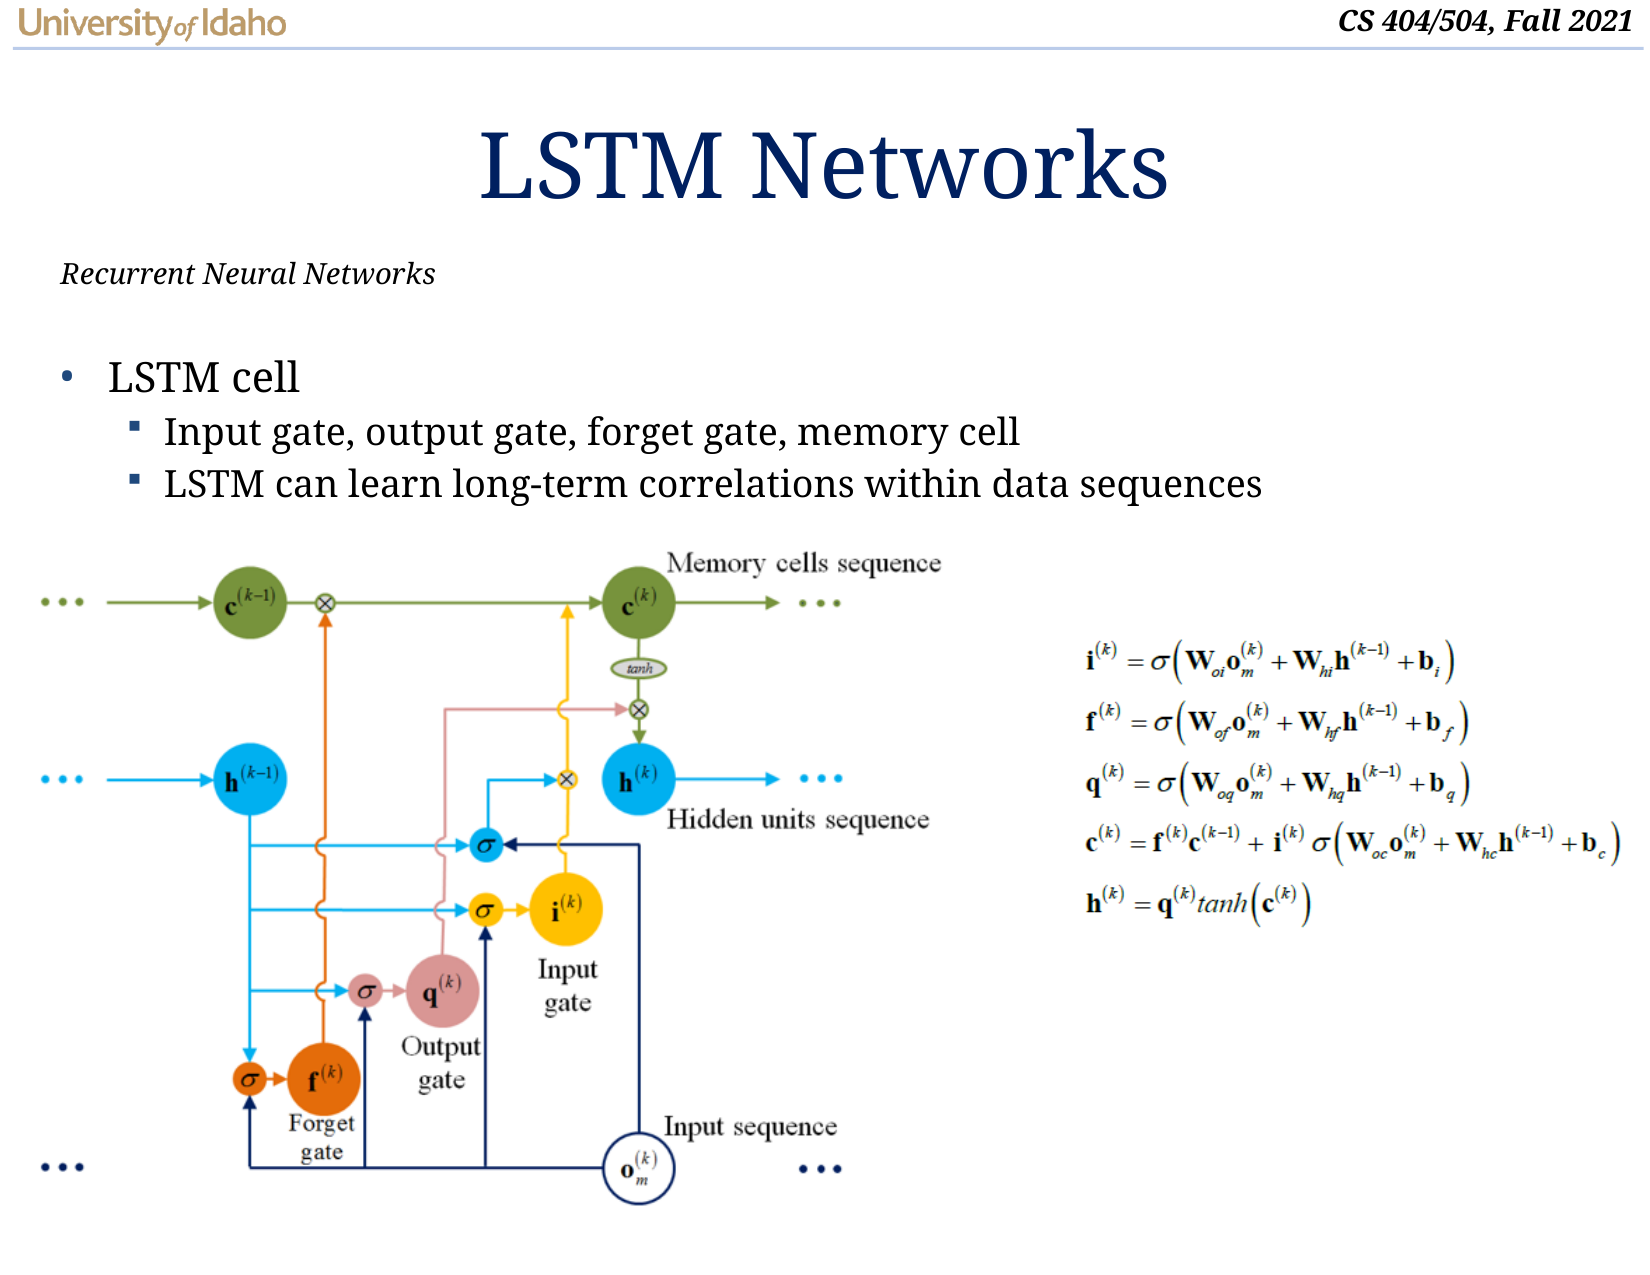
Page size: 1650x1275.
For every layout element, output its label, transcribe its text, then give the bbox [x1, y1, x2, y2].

list Recurrent Neural Networks [45, 247, 1062, 306]
picture [19, 8, 286, 46]
title LSTM Networks [0, 75, 1650, 248]
picture [1072, 631, 1624, 931]
picture [33, 530, 959, 1214]
list LSTM cell Input gate, output gate, forget gate, memory cell LSTM can learn long-term correlations within data sequences [45, 342, 1618, 1224]
